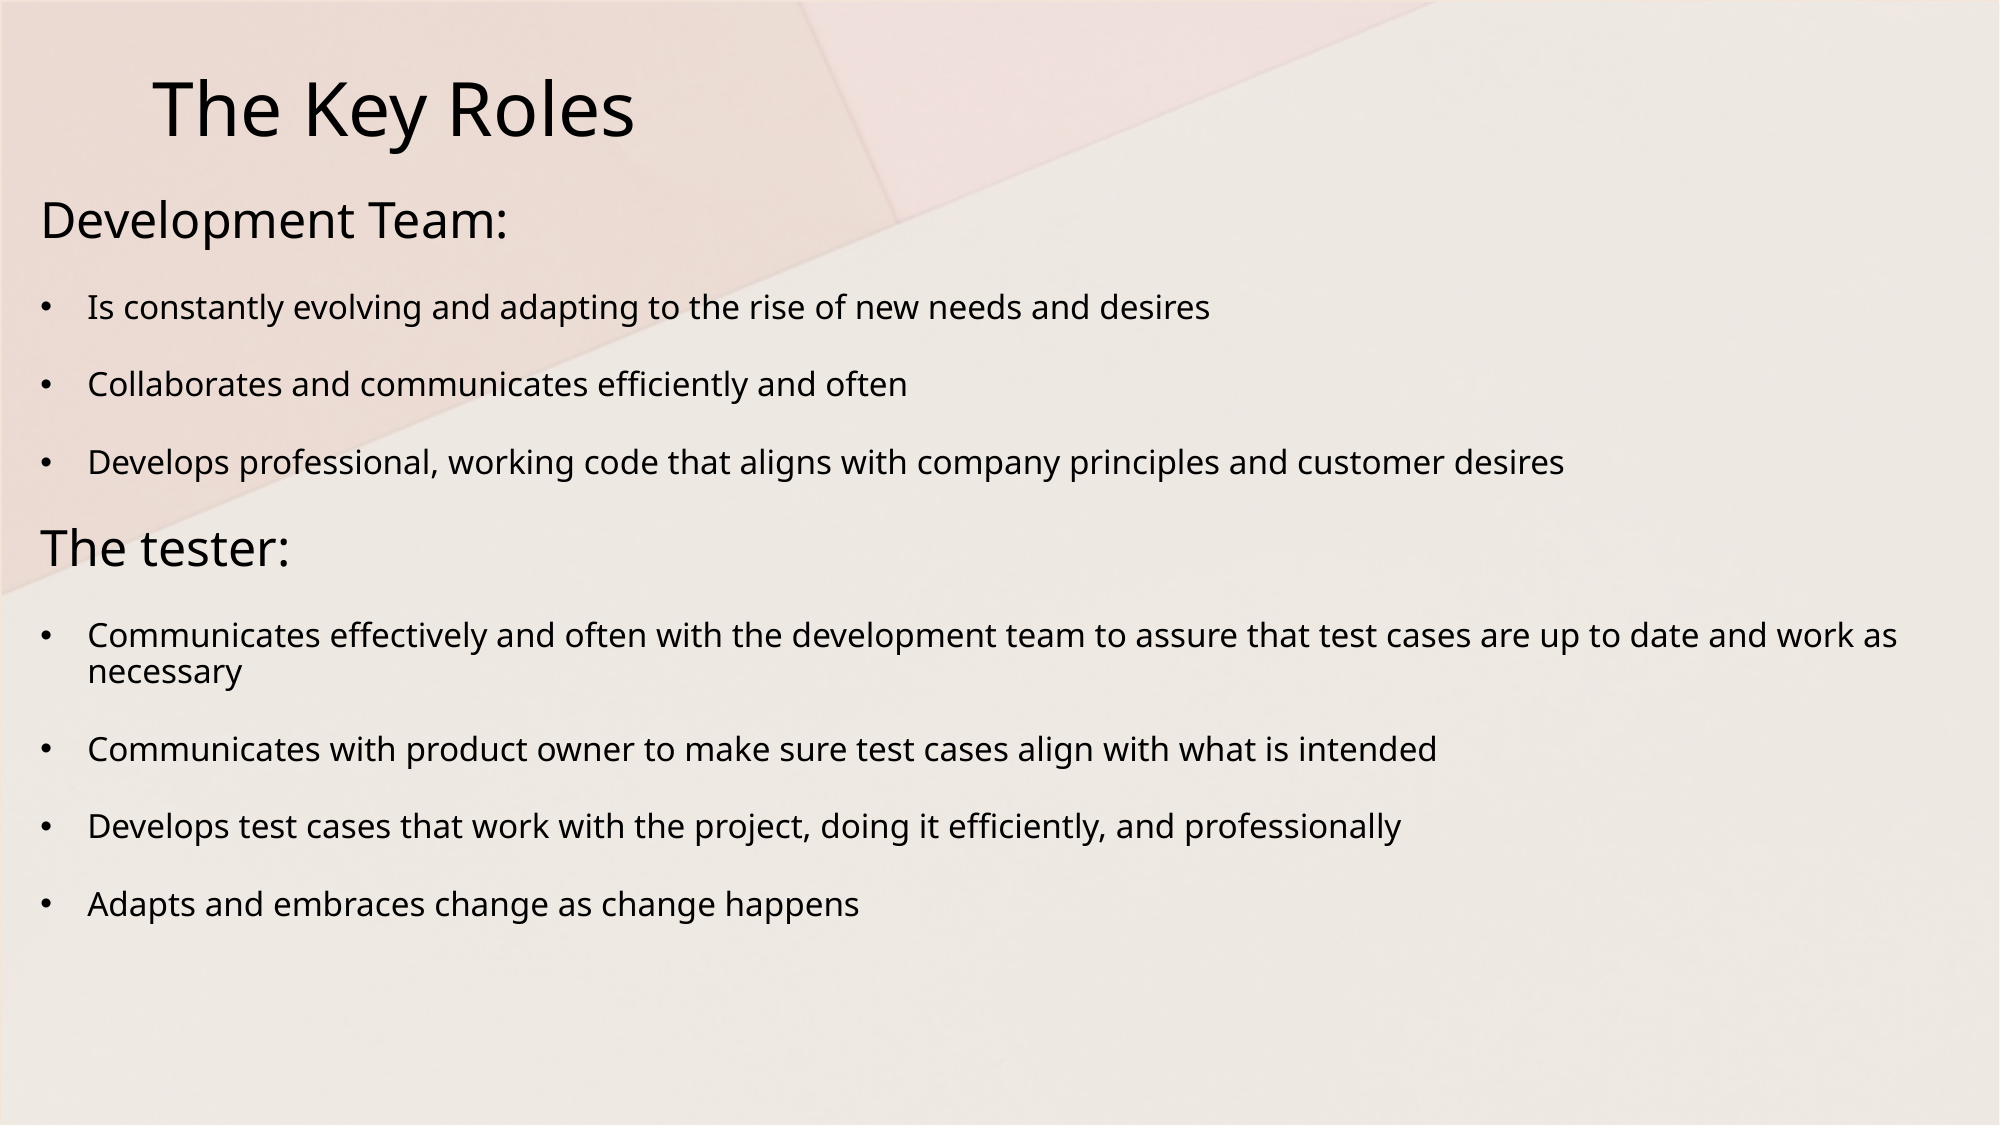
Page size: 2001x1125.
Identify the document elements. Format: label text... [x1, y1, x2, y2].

list Development Team: Is constantly evolving and adapting to the rise of new needs and desires Collaborates and communicates efficiently and often Develops professional, working code that aligns with company principles and customer desires The tester: Communicates effectively and often with the development team to assure that test cases are up to date and work as necessary Communicates with product owner to make sure test cases align with what is intended Develops test cases that work with the project, doing it efficiently, and professionally Adapts and embraces change as change happens [25, 149, 1980, 997]
title The Key Roles [137, 43, 1842, 149]
